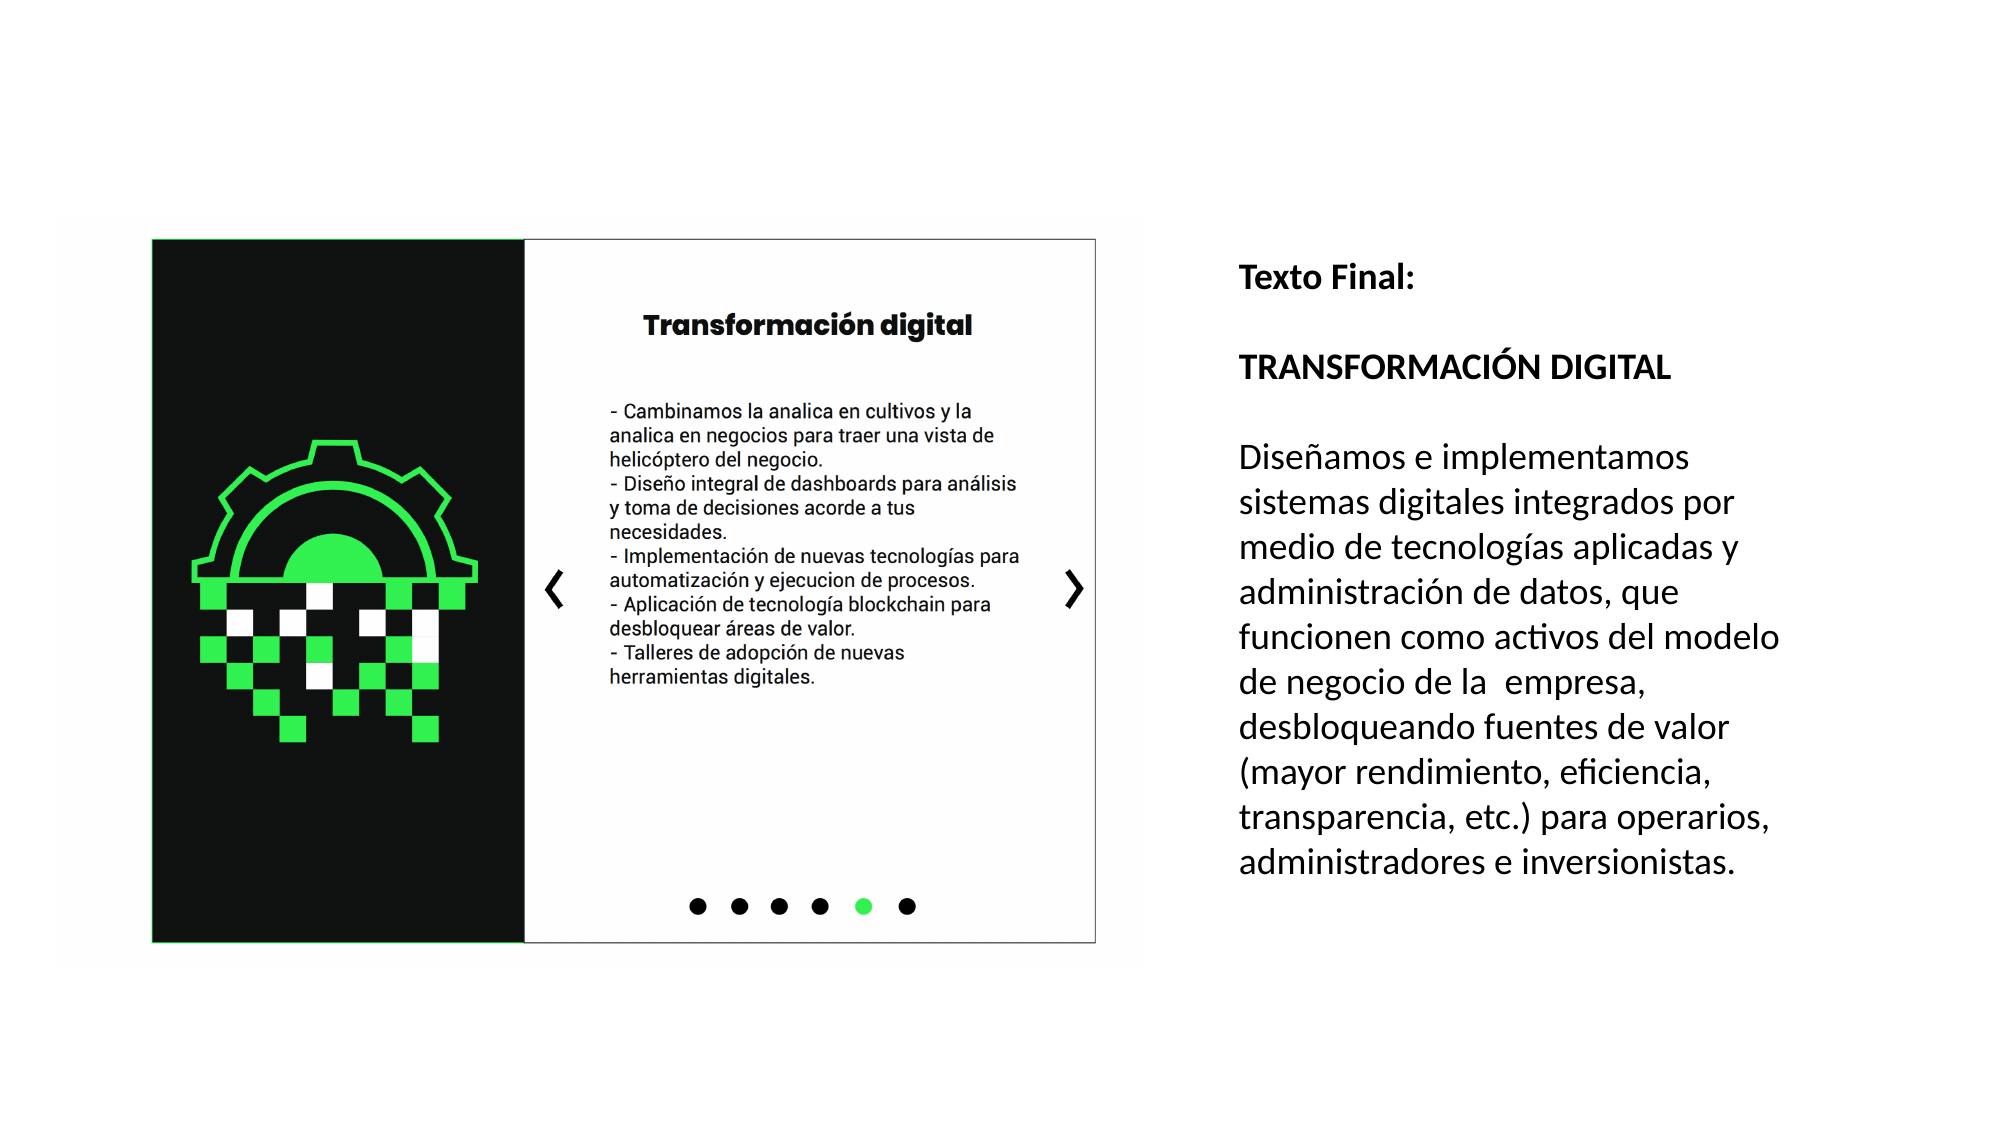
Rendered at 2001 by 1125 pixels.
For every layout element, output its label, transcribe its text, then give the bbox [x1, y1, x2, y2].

picture [55, 216, 1147, 971]
text_box Texto Final: TRANSFORMACIÓN DIGITAL Diseñamos e implementamos sistemas digitales integrados por medio de tecnologías aplicadas y administración de datos, que funcionen como activos del modelo de negocio de la empresa, desbloqueando fuentes de valor (mayor rendimiento, eficiencia, transparencia, etc.) para operarios, administradores e inversionistas. [1224, 244, 1837, 935]
